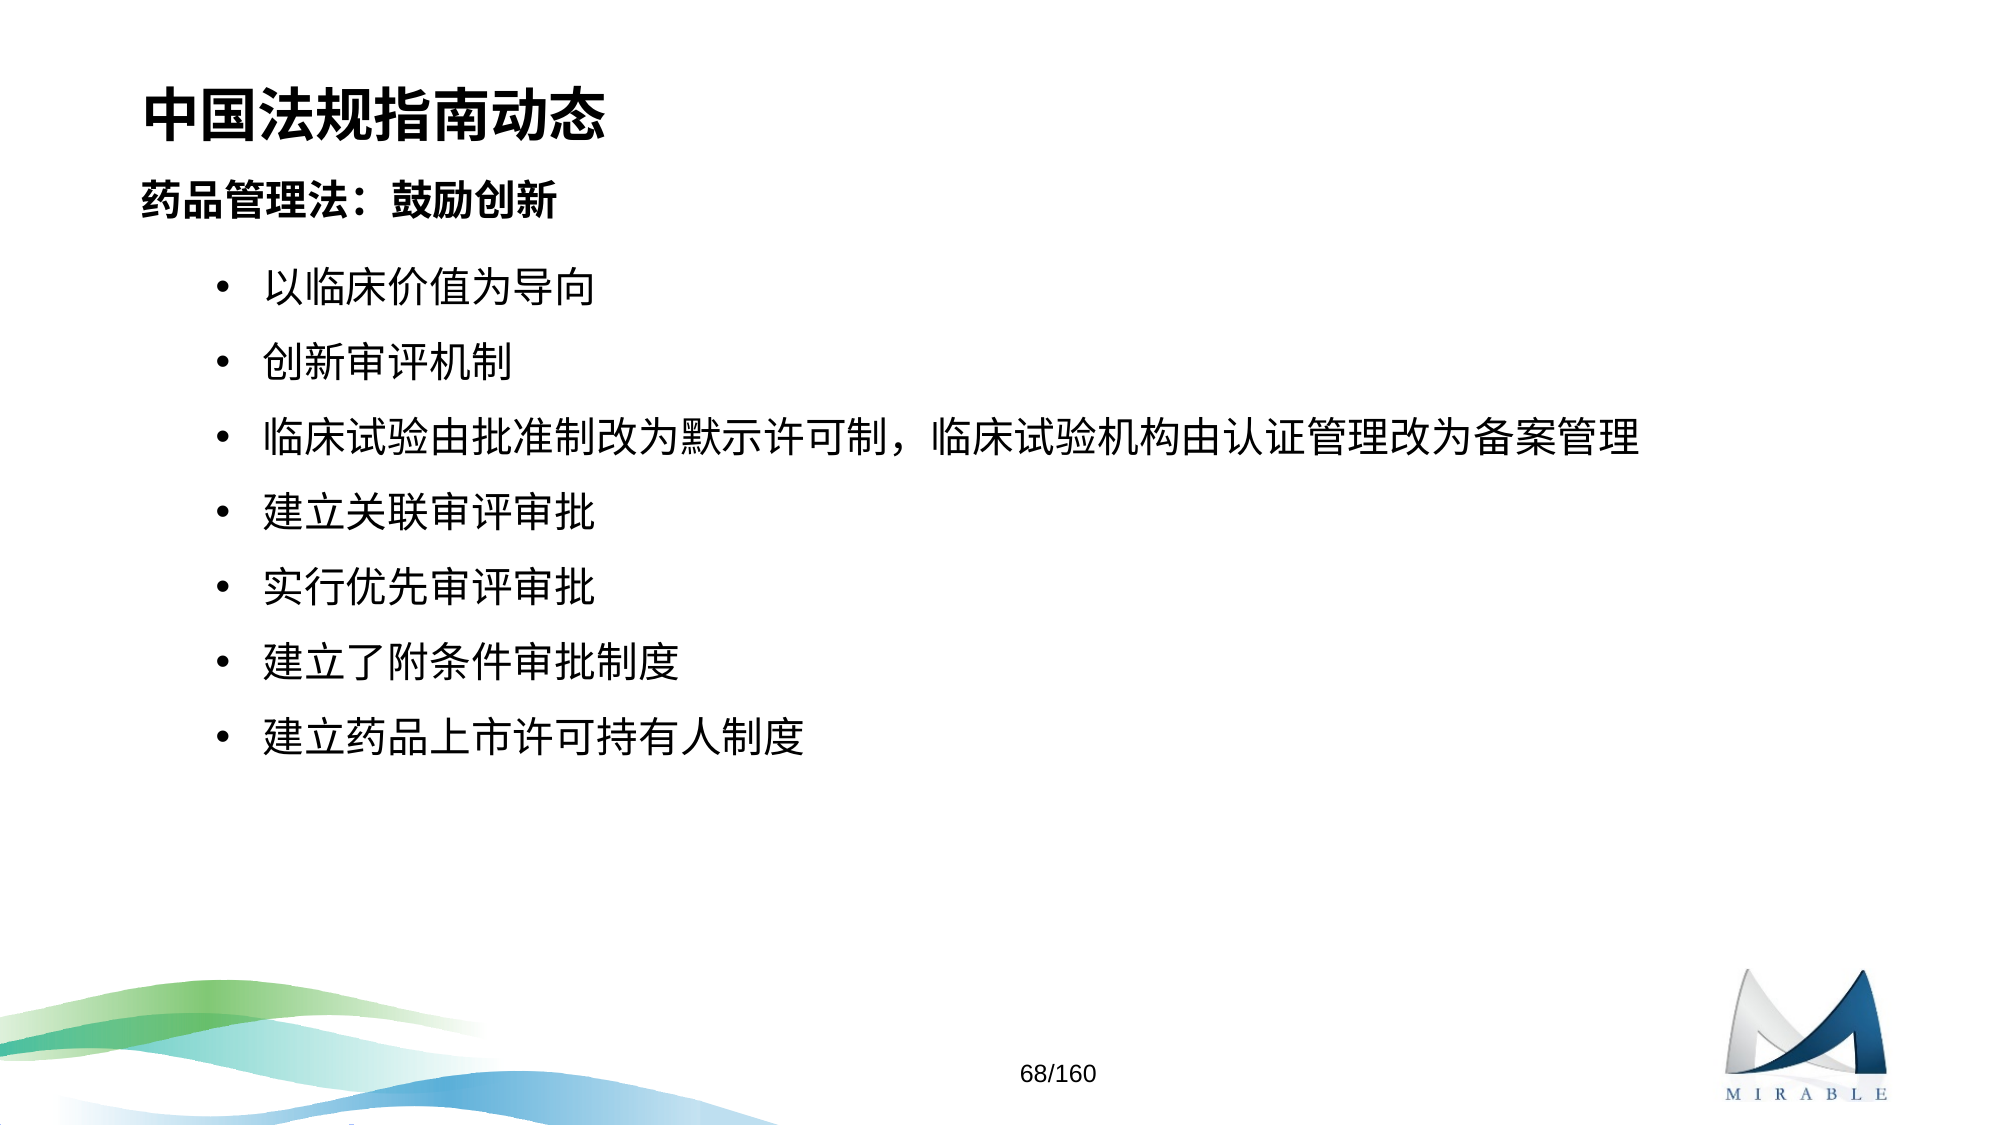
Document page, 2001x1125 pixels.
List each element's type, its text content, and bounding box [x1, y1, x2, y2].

slide_number 68/160 [833, 1042, 1284, 1103]
picture [0, 977, 702, 1125]
text_box 药品管理法：鼓励创新 以临床价值为导向 创新审评机制 临床试验由批准制改为默示许可制，临床试验机构由认证管理改为备案管理 建立关联审评审批 实行优先审评审批 建立了附条件审批制度 建立药品上市许可持有人制度 [125, 141, 1874, 769]
title 中国法规指南动态 [125, 64, 1874, 141]
picture [1711, 968, 1898, 1102]
